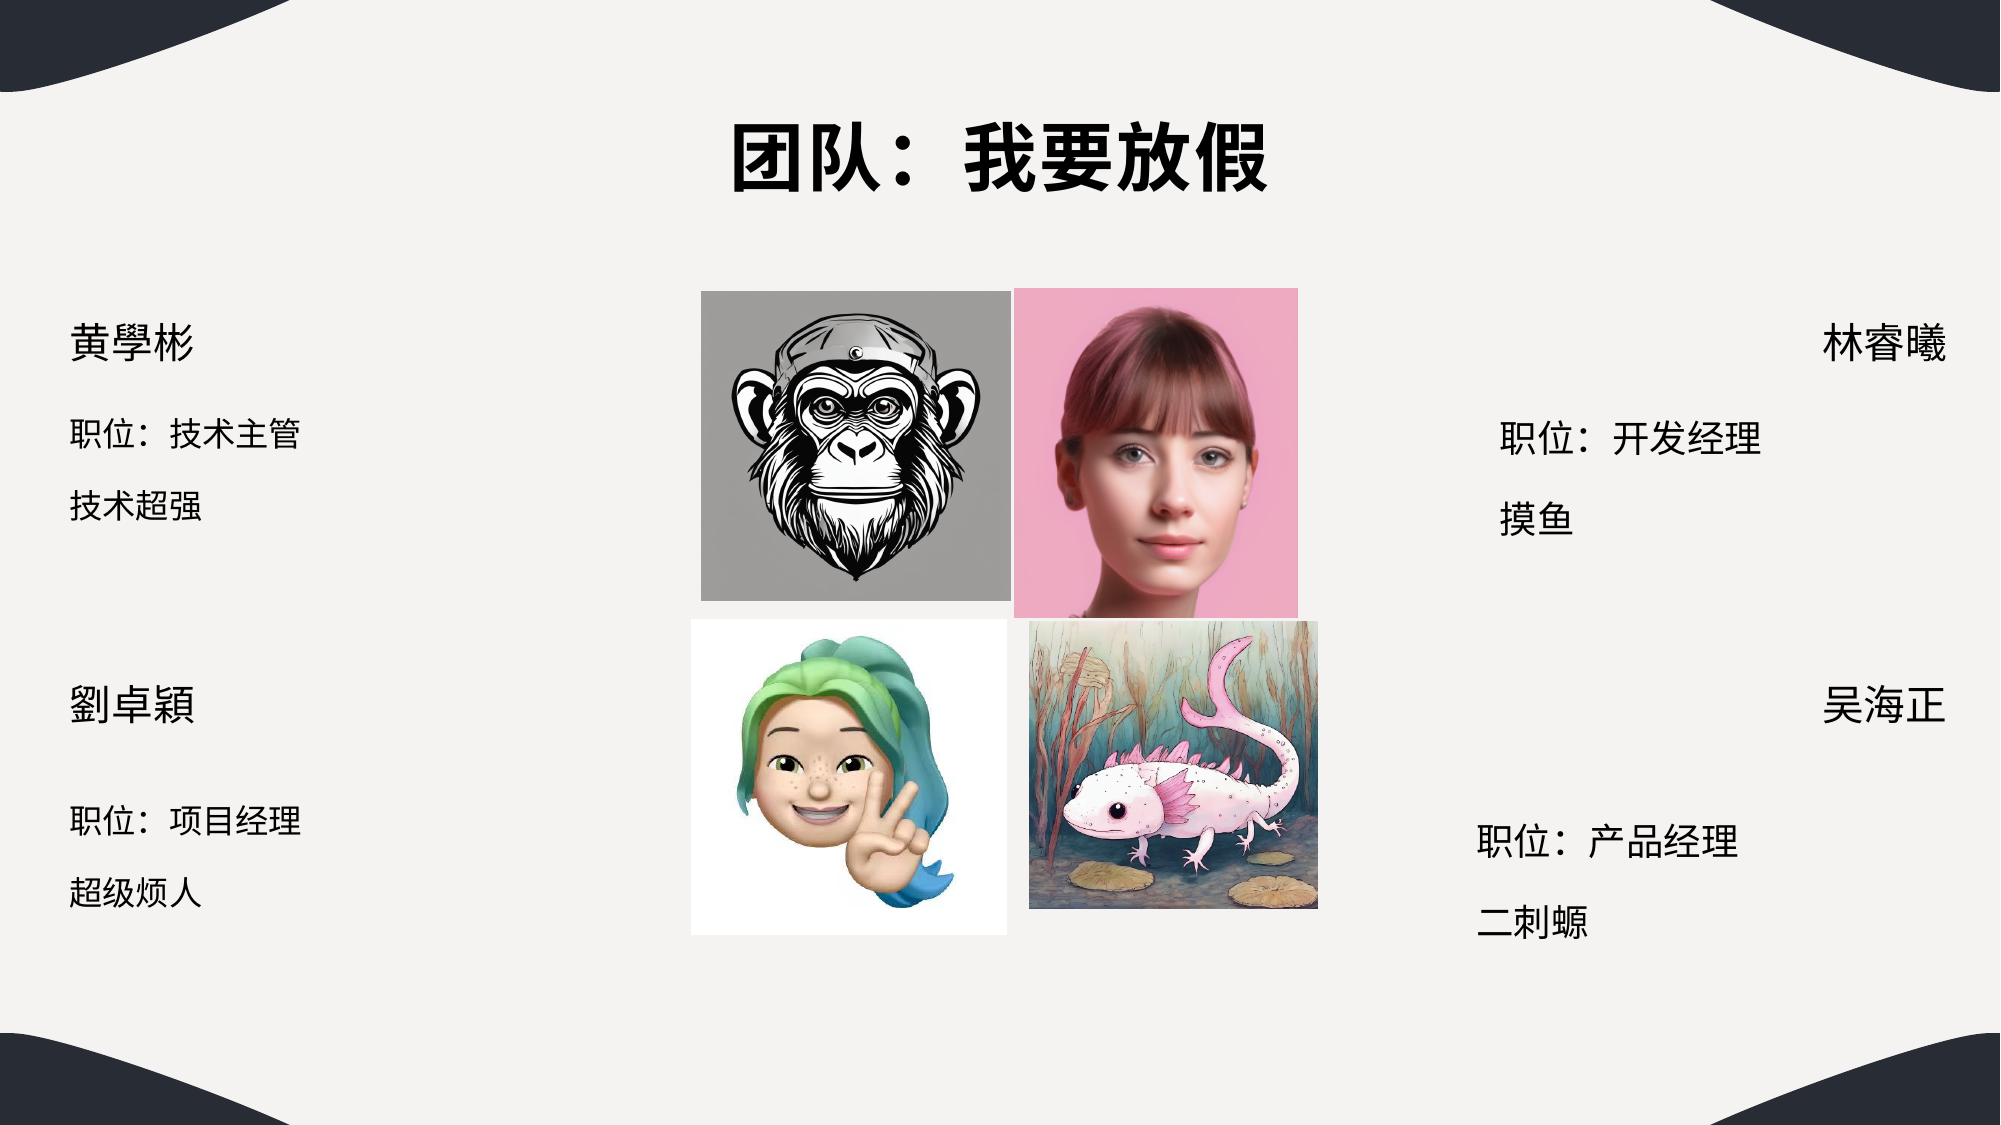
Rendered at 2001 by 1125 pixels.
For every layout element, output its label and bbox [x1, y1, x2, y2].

picture [1014, 288, 1298, 618]
picture [691, 619, 1007, 935]
picture [1029, 621, 1318, 910]
text_box [0, 0, 2000, 1125]
picture [701, 291, 1010, 601]
